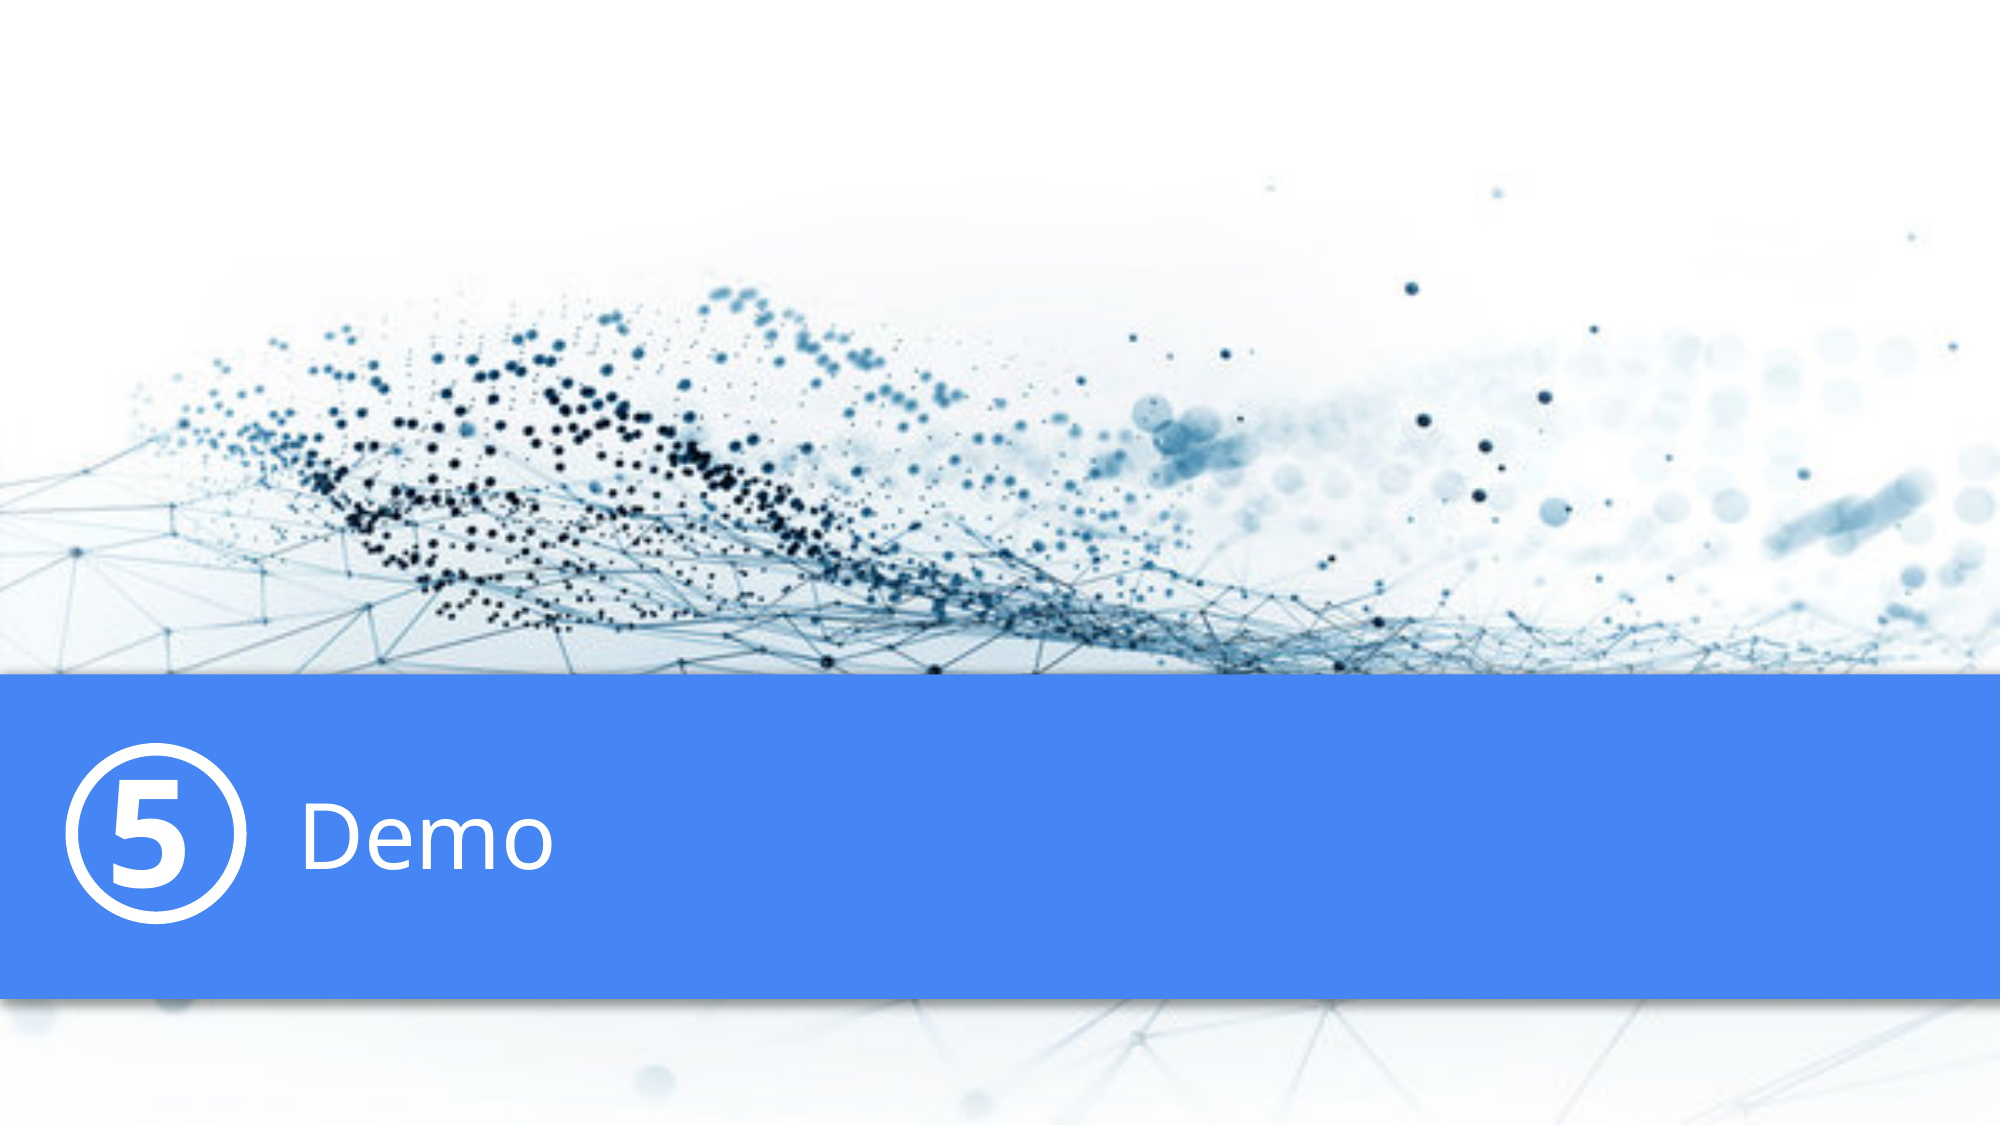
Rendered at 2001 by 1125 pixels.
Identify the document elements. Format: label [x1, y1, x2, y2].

text_box [71, 730, 241, 927]
picture [0, 0, 2000, 1125]
